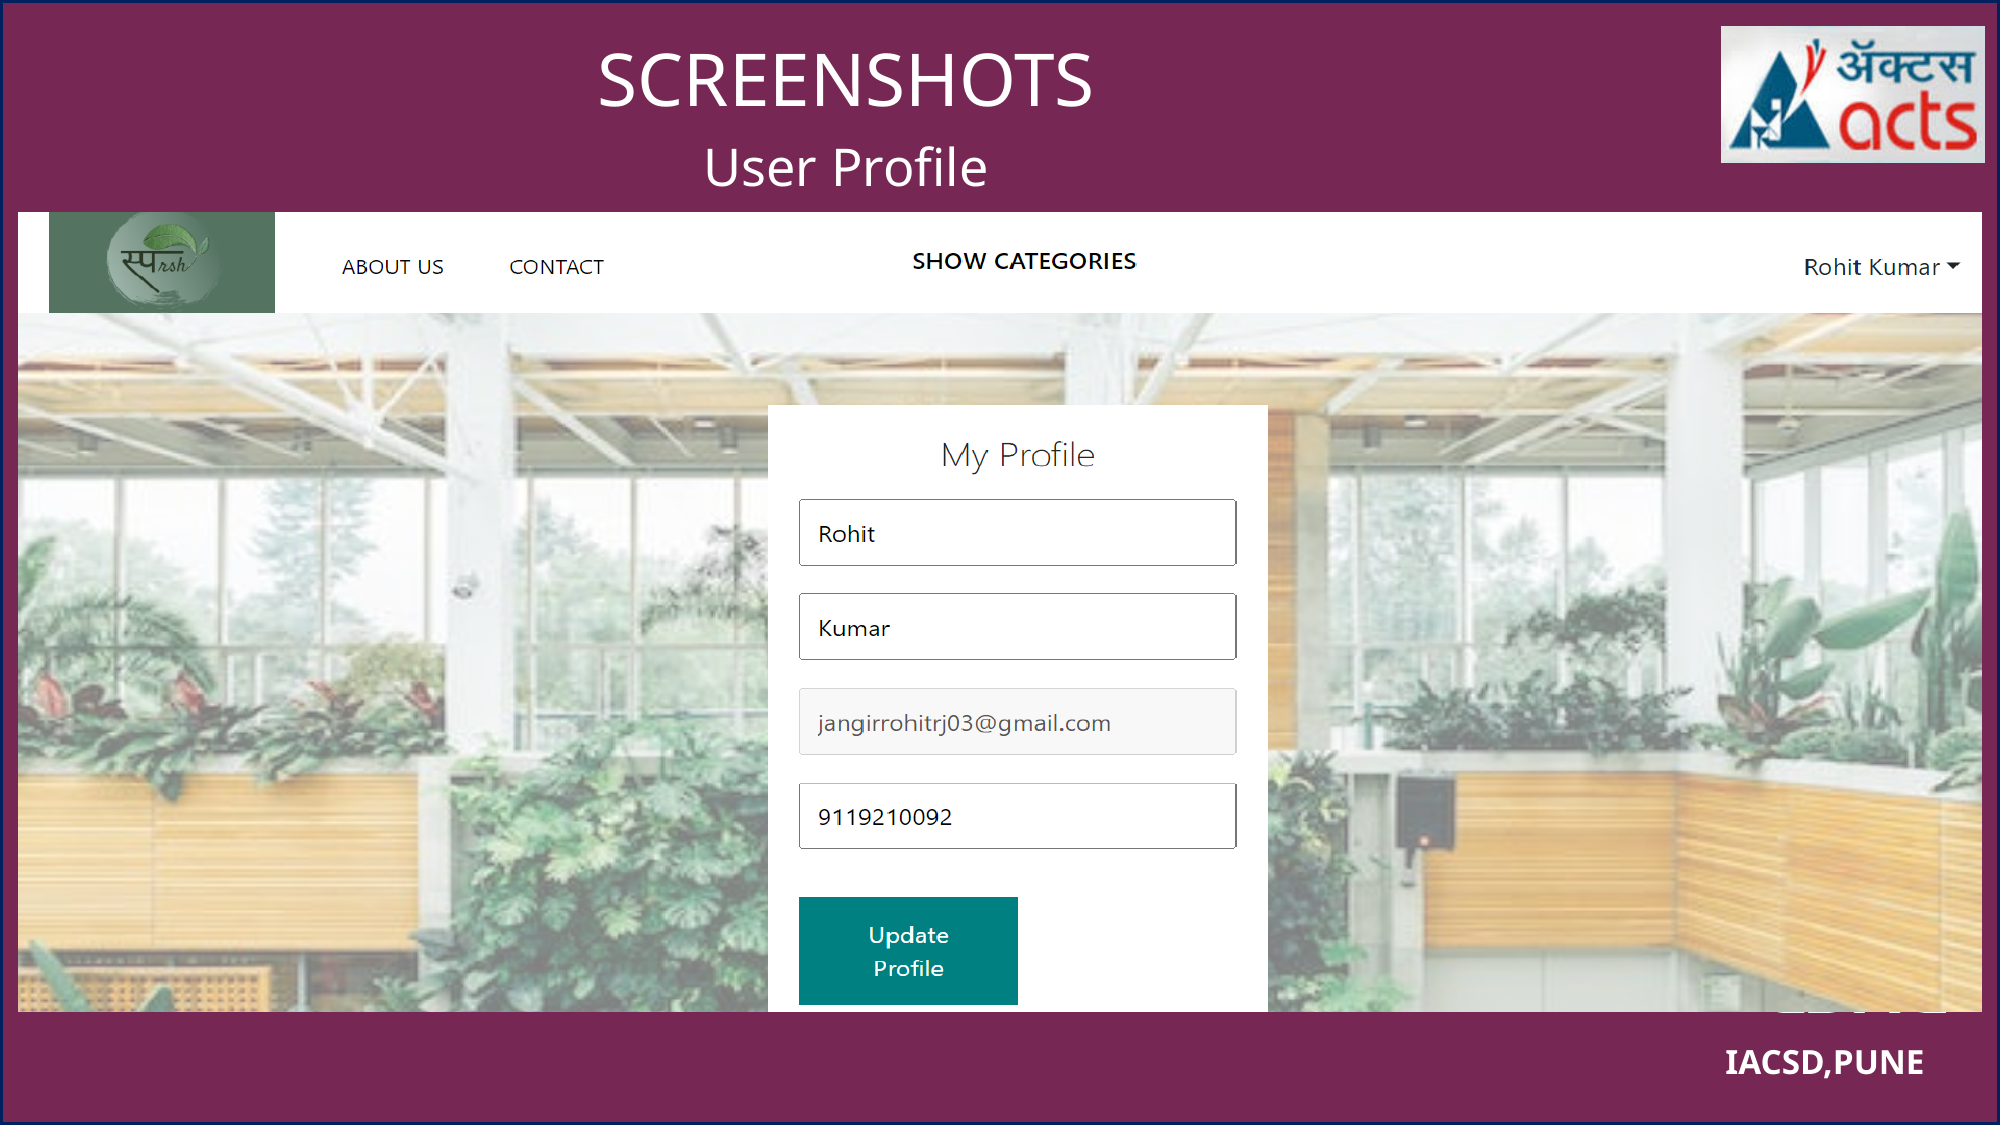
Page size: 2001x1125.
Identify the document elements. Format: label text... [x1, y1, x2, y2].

list SCREENSHOTS User Profile [54, 26, 1638, 209]
picture [1721, 26, 1985, 163]
text_box IACSD,PUNE [0, 0, 2000, 1125]
picture [17, 212, 1983, 1013]
